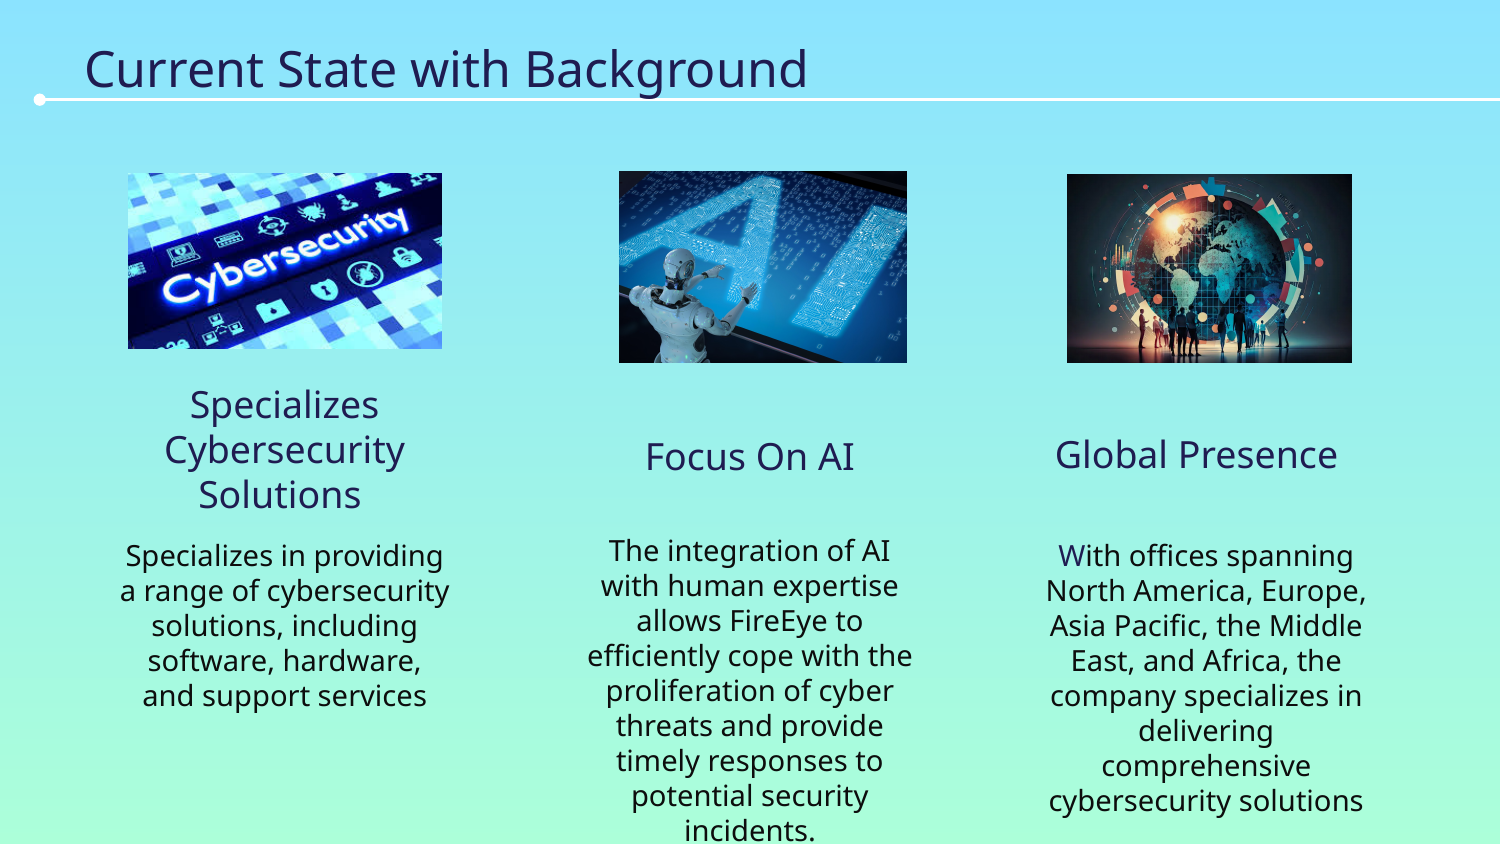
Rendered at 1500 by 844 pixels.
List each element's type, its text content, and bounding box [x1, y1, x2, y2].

picture [618, 258, 625, 264]
picture [642, 234, 649, 242]
list Specializes in providing a range of cybersecurity solutions, including software, hardware, and support services [103, 532, 467, 712]
title Focus On AI [568, 404, 932, 493]
list With offices spanning North America, Europe, Asia Pacific, the Middle East, and Africa, the company specializes in delivering comprehensive cybersecurity solutions [1024, 522, 1388, 712]
title Specializes Cybersecurity Solutions [103, 442, 467, 532]
picture [128, 173, 442, 349]
picture [1067, 174, 1352, 364]
title Current State with Background [69, 22, 1068, 111]
title Global Presence [1024, 402, 1388, 491]
picture [627, 245, 648, 256]
list The integration of AI with human expertise allows FireEye to efficiently cope with the proliferation of cyber threats and provide timely responses to potential security incidents. [568, 517, 932, 707]
picture [618, 171, 908, 364]
